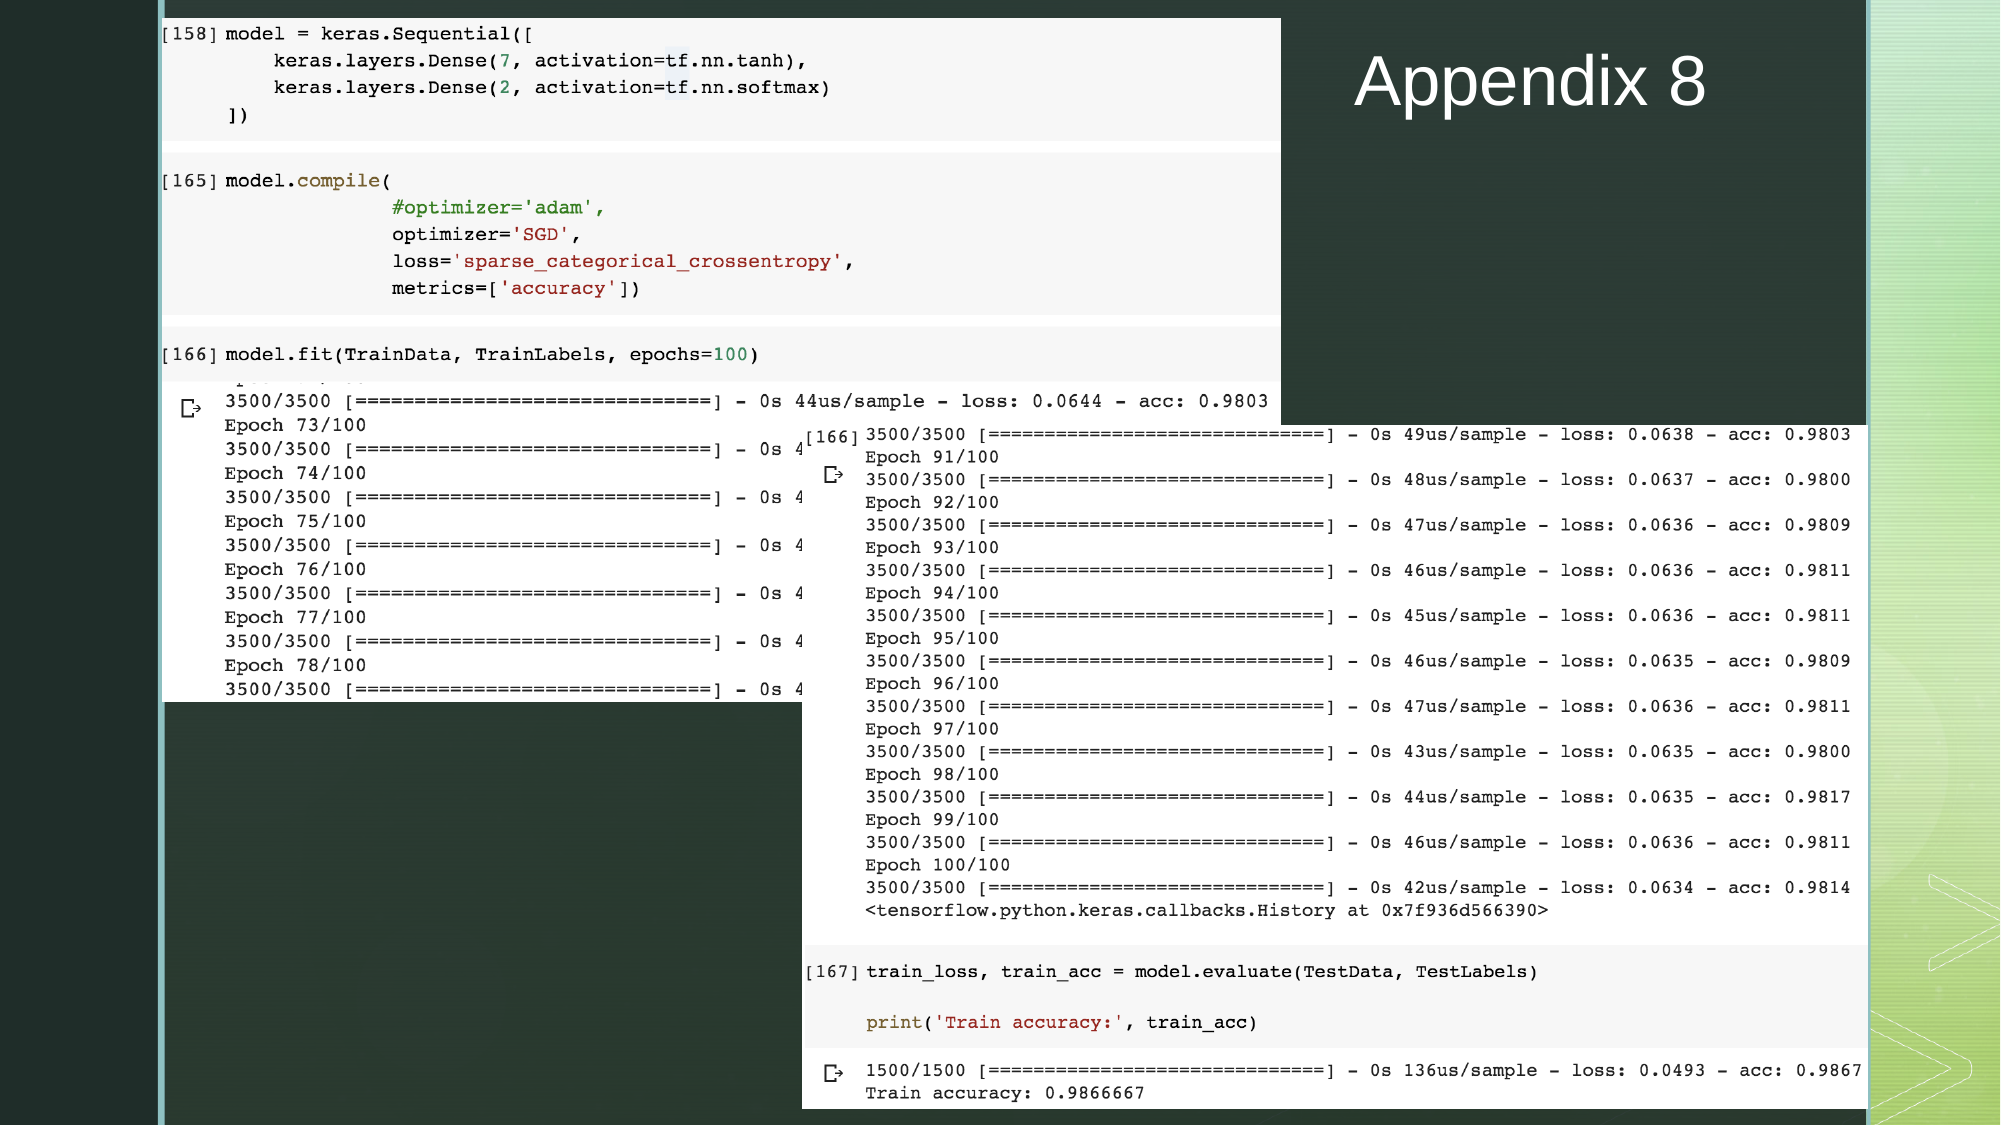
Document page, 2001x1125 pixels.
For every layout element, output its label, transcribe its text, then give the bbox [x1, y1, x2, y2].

title Appendix 8 [1281, 37, 1723, 138]
picture [1871, 0, 2001, 1125]
picture [802, 424, 1868, 1110]
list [162, 18, 1281, 702]
